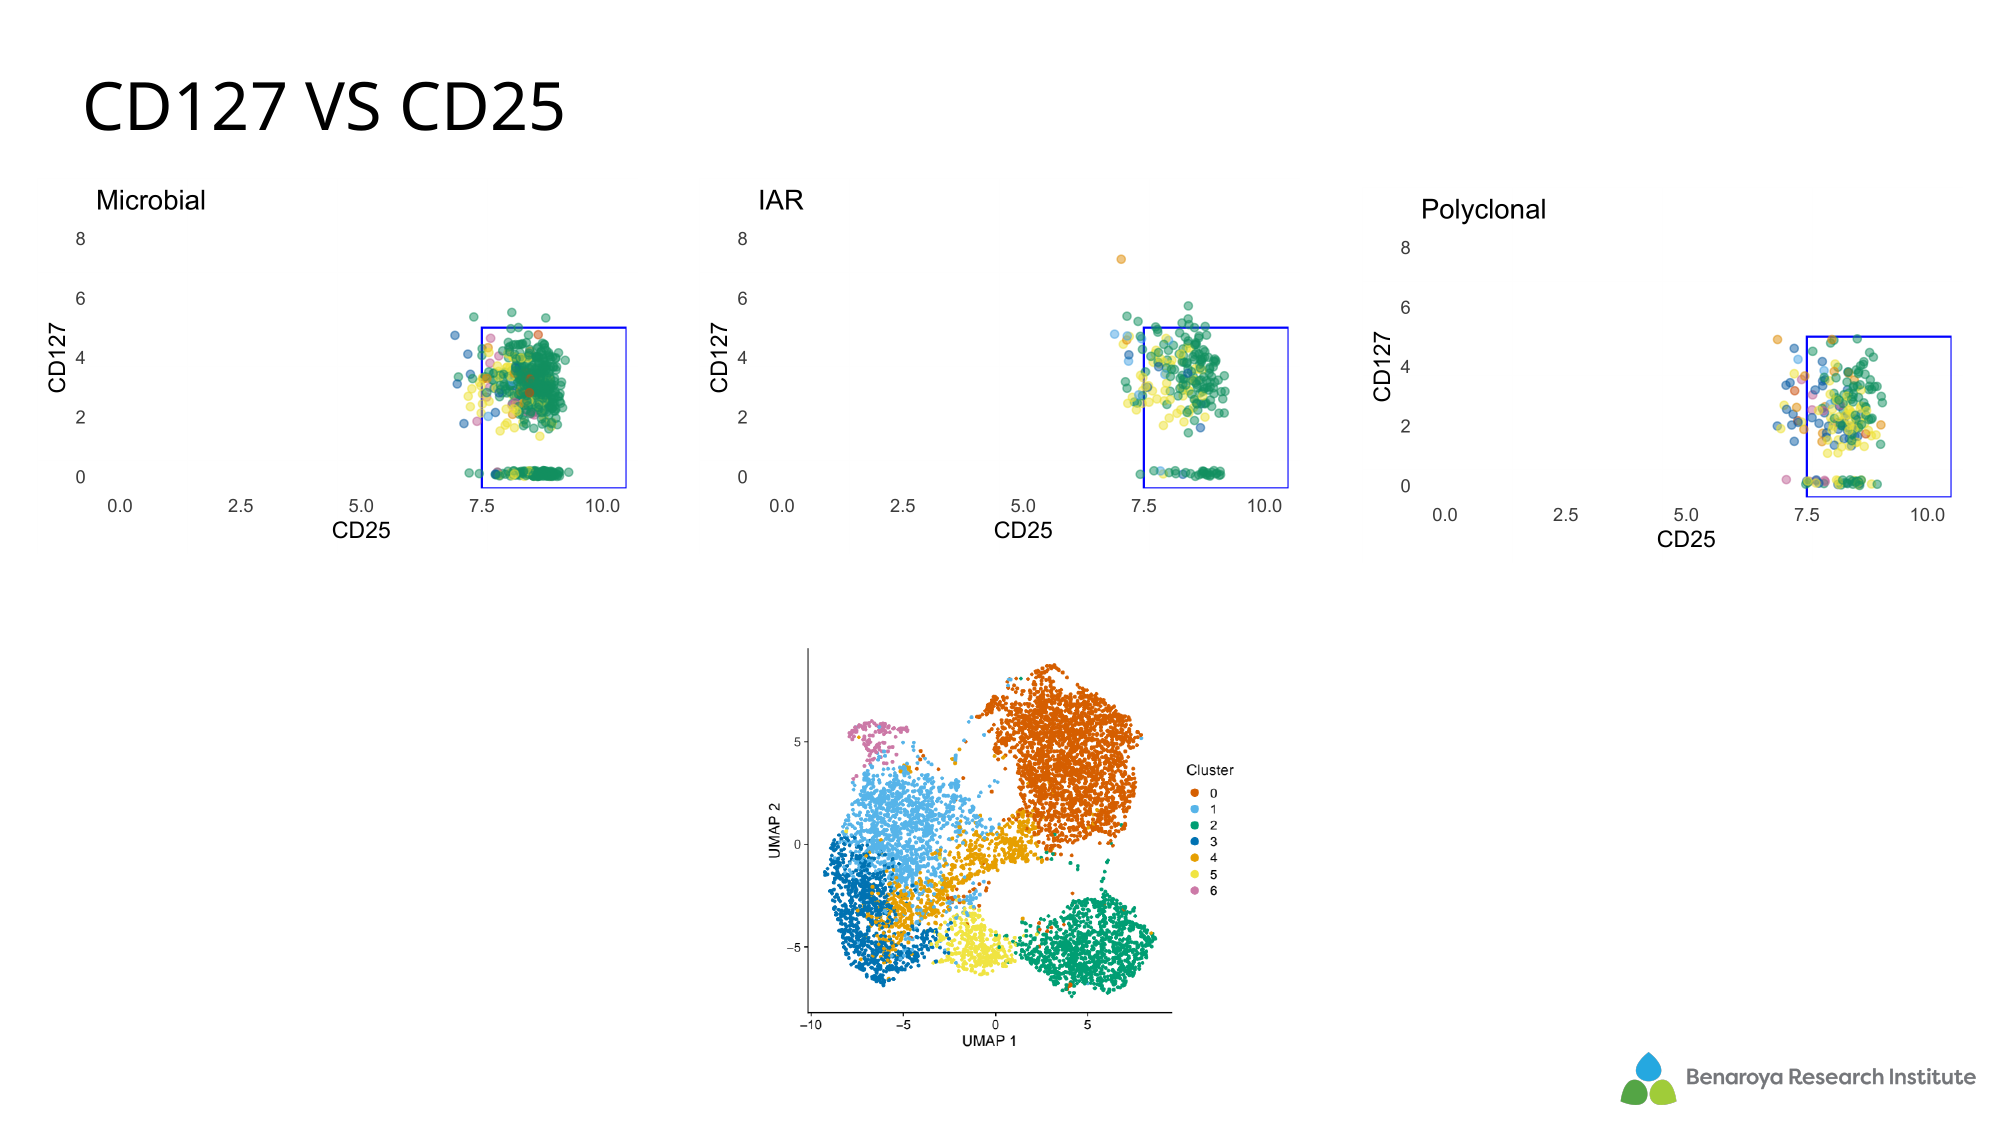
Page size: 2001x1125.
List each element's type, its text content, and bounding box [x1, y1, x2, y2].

picture [618, 607, 1382, 1066]
picture [1362, 187, 1963, 563]
picture [699, 178, 1300, 554]
picture [1620, 1052, 1976, 1105]
picture [37, 178, 638, 554]
title Cd127 vs cd25 [67, 59, 1932, 158]
